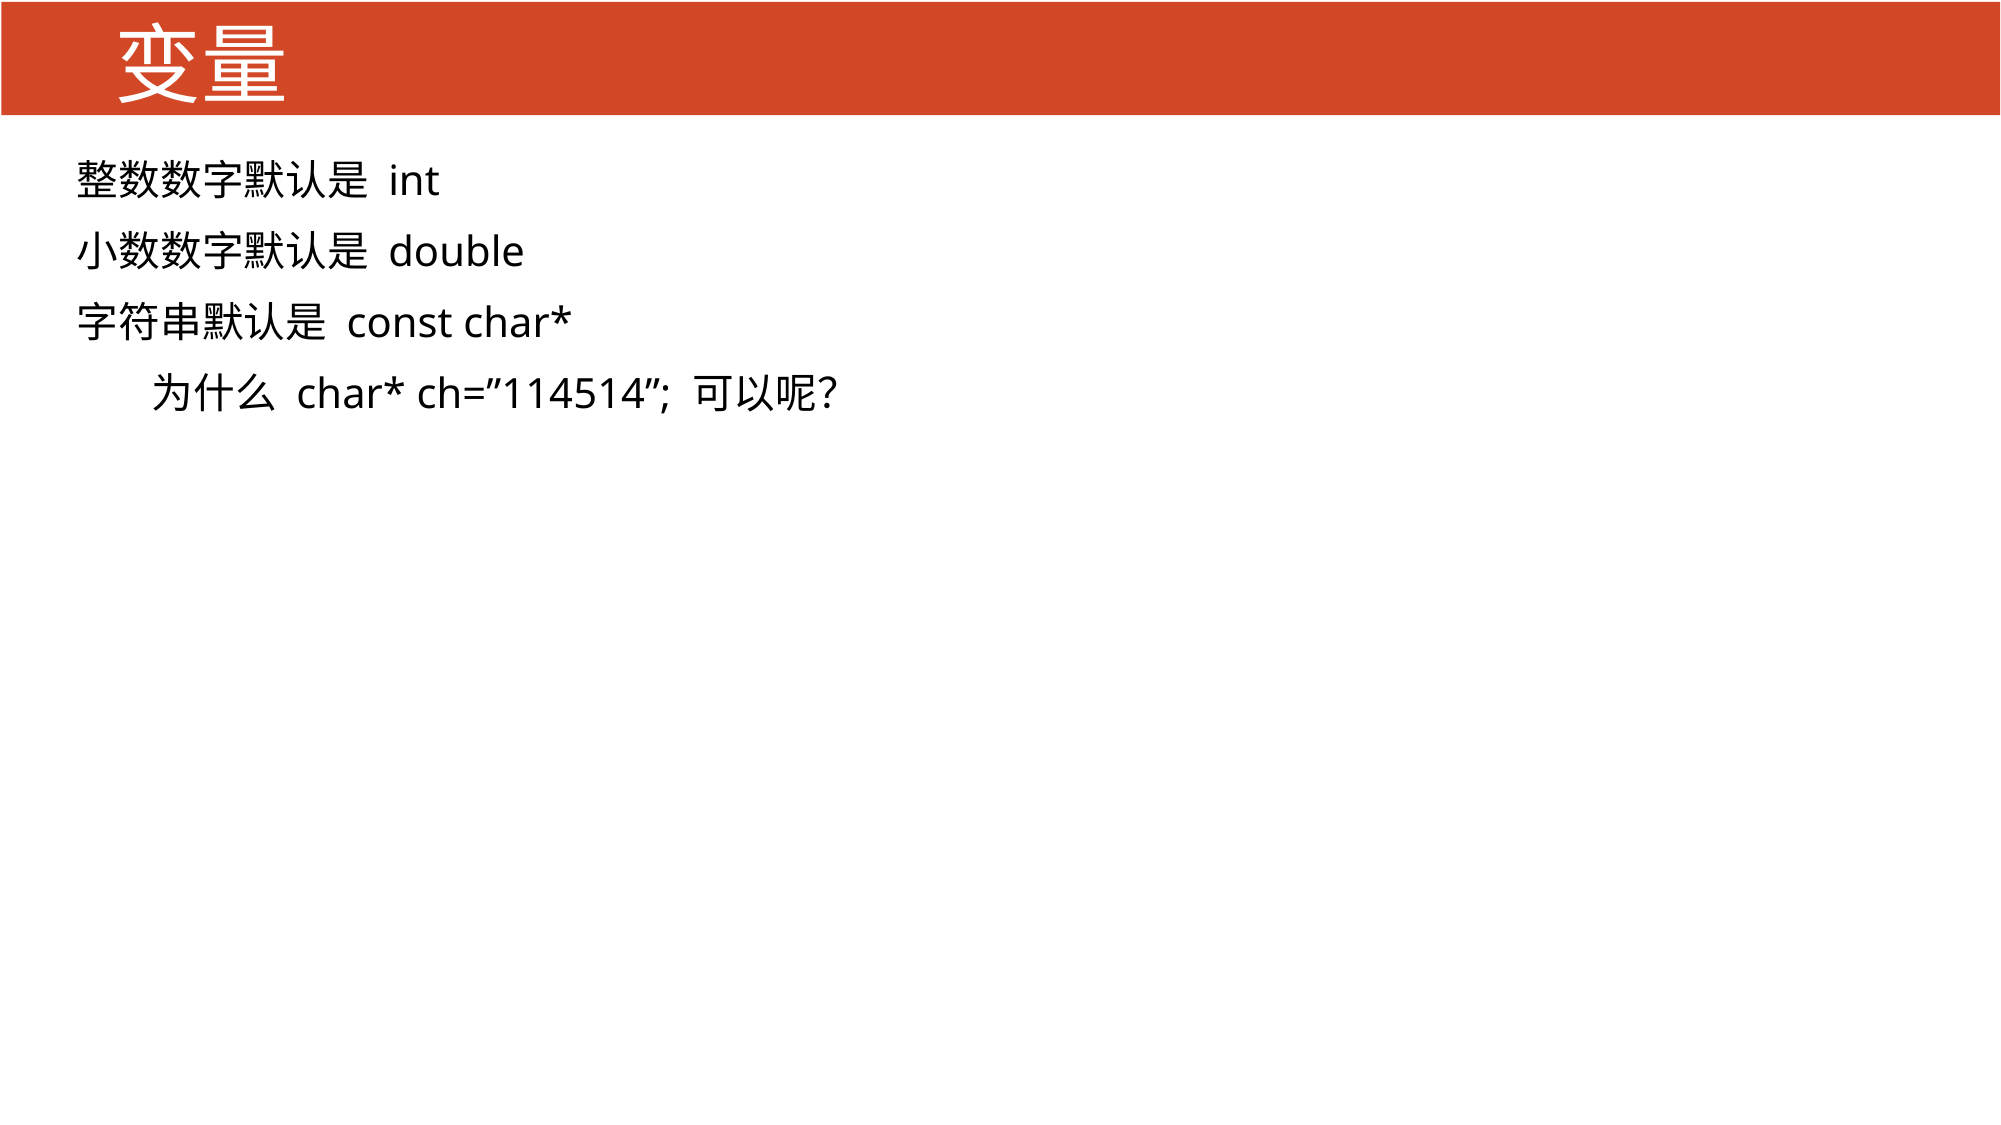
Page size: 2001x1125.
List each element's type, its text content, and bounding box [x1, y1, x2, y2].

title 变量 [99, 1, 1863, 122]
list 整数数字默认是 int 小数数字默认是 double 字符串默认是 const char* 为什么 char* ch=”114514”; 可以呢？ [61, 146, 1939, 1056]
